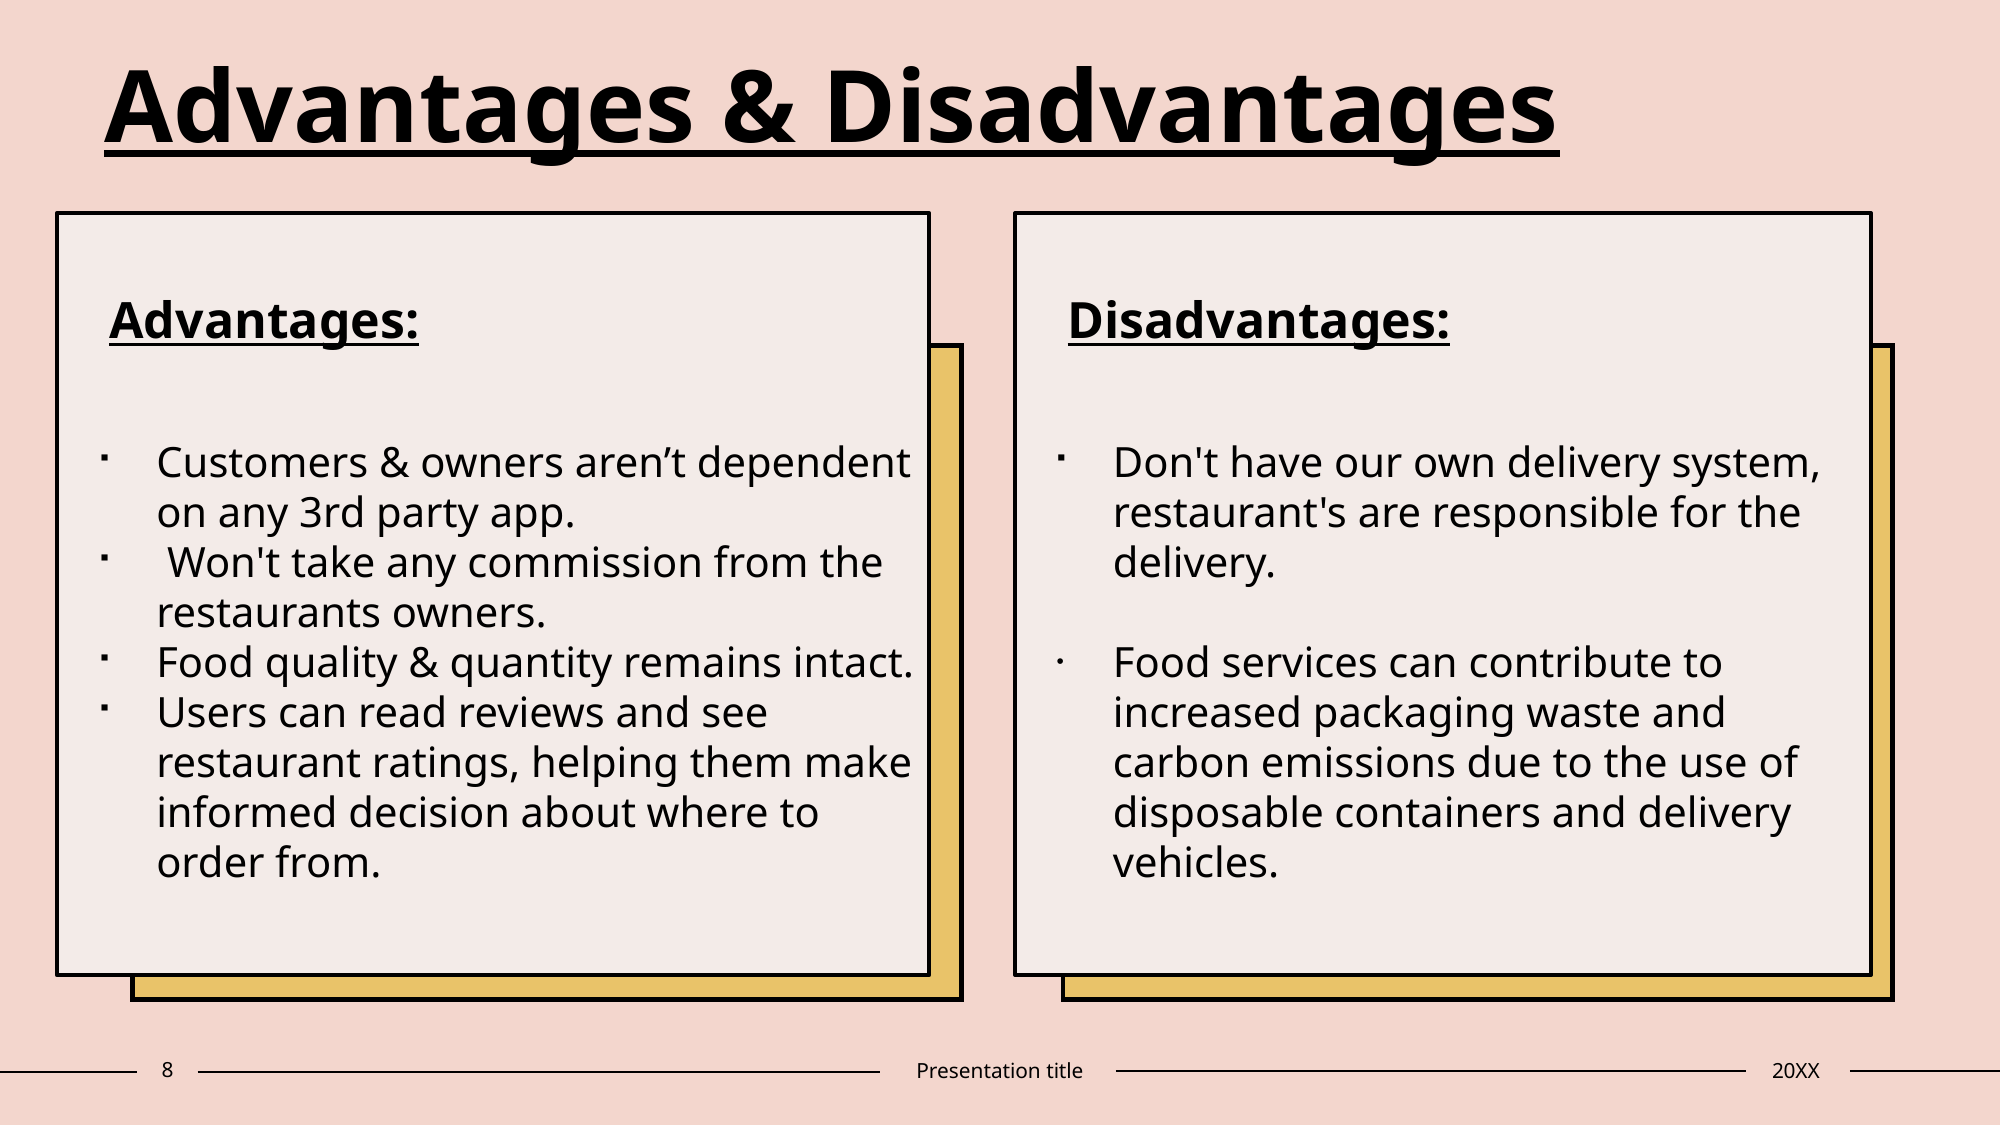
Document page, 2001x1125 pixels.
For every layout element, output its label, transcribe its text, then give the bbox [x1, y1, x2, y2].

list Don't have our own delivery system, restaurant's are responsible for the delivery. Food services can contribute to increased packaging waste and carbon emissions due to the use of disposable containers and delivery vehicles. [1041, 428, 1839, 940]
list Advantages: [55, 211, 931, 977]
list Disadvantages: [1013, 211, 1873, 977]
slide_number 8 [137, 1050, 198, 1091]
slide_number 20XX [1743, 1050, 1849, 1091]
title Advantages & Disadvantages [19, 34, 1646, 202]
list Customers & owners aren’t dependent on any 3rd party app. Won't take any commission from the restaurants owners. Food quality & quantity remains intact. Users can read reviews and see restaurant ratings, helping them make informed decision about where to order from. [84, 428, 941, 940]
footer Presentation title [879, 1050, 1120, 1091]
